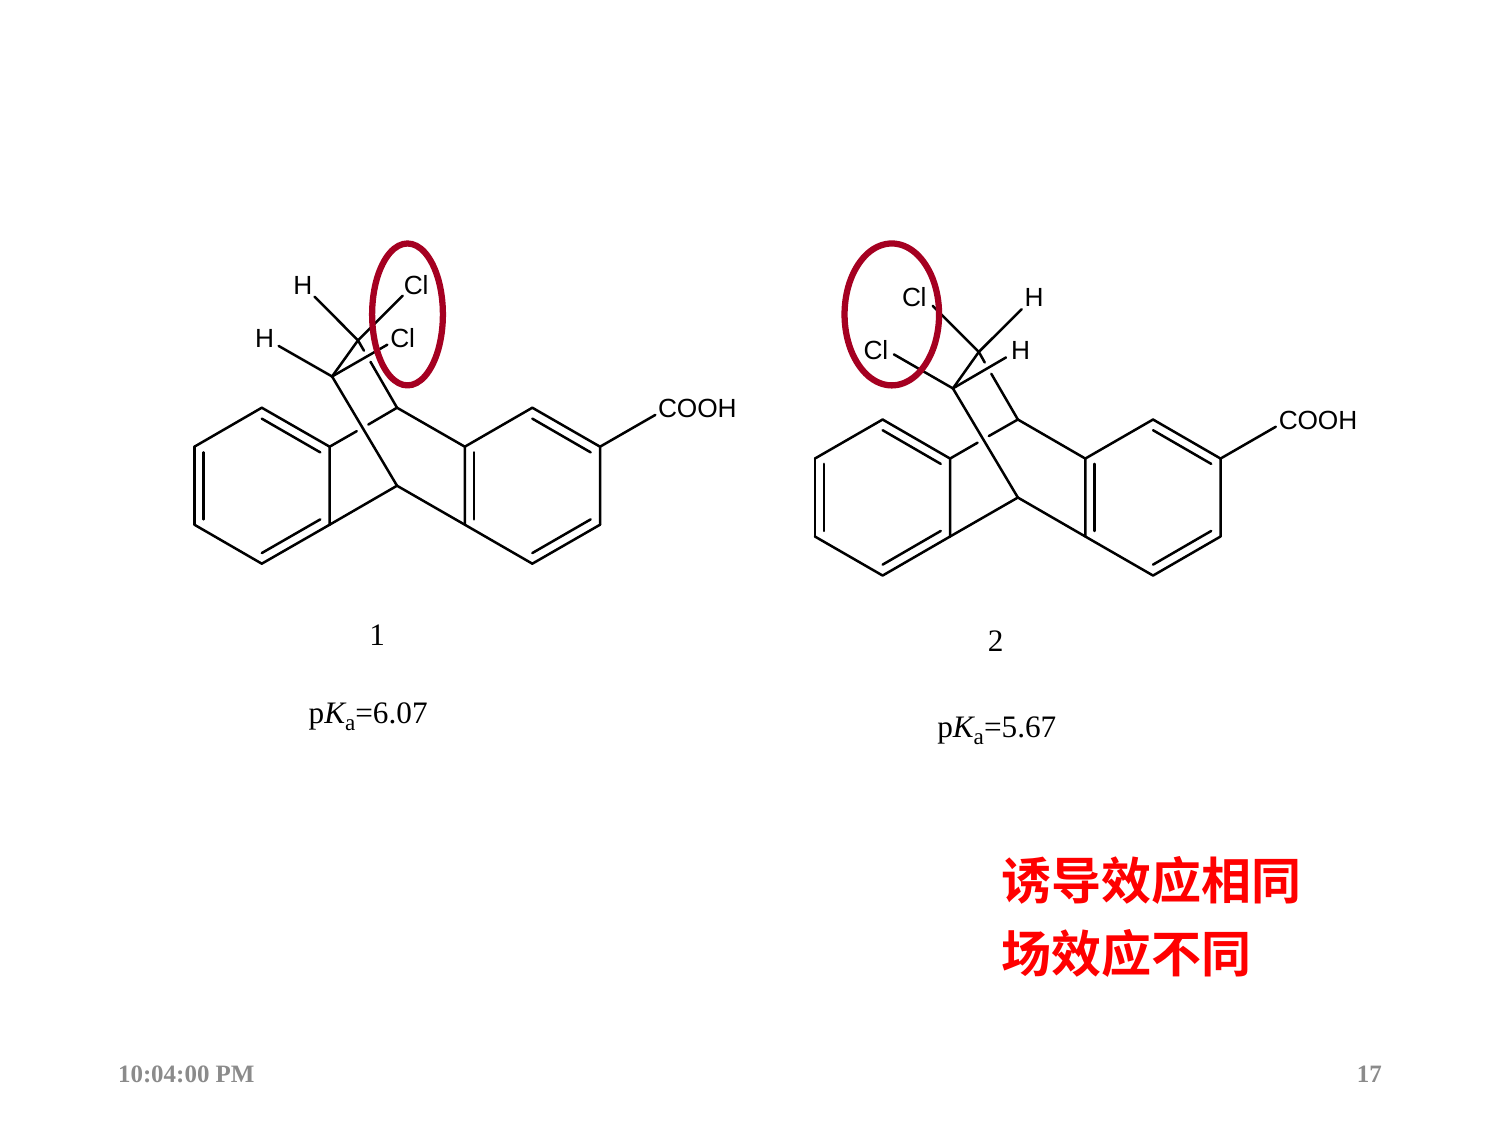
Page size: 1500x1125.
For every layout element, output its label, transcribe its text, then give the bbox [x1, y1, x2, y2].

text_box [187, 269, 1364, 756]
slide_number 17 [1059, 1042, 1397, 1103]
text_box [855, 243, 929, 269]
text_box 诱导效应相同 场效应不同 [978, 834, 1412, 999]
text_box [380, 243, 435, 269]
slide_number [103, 1042, 441, 1103]
